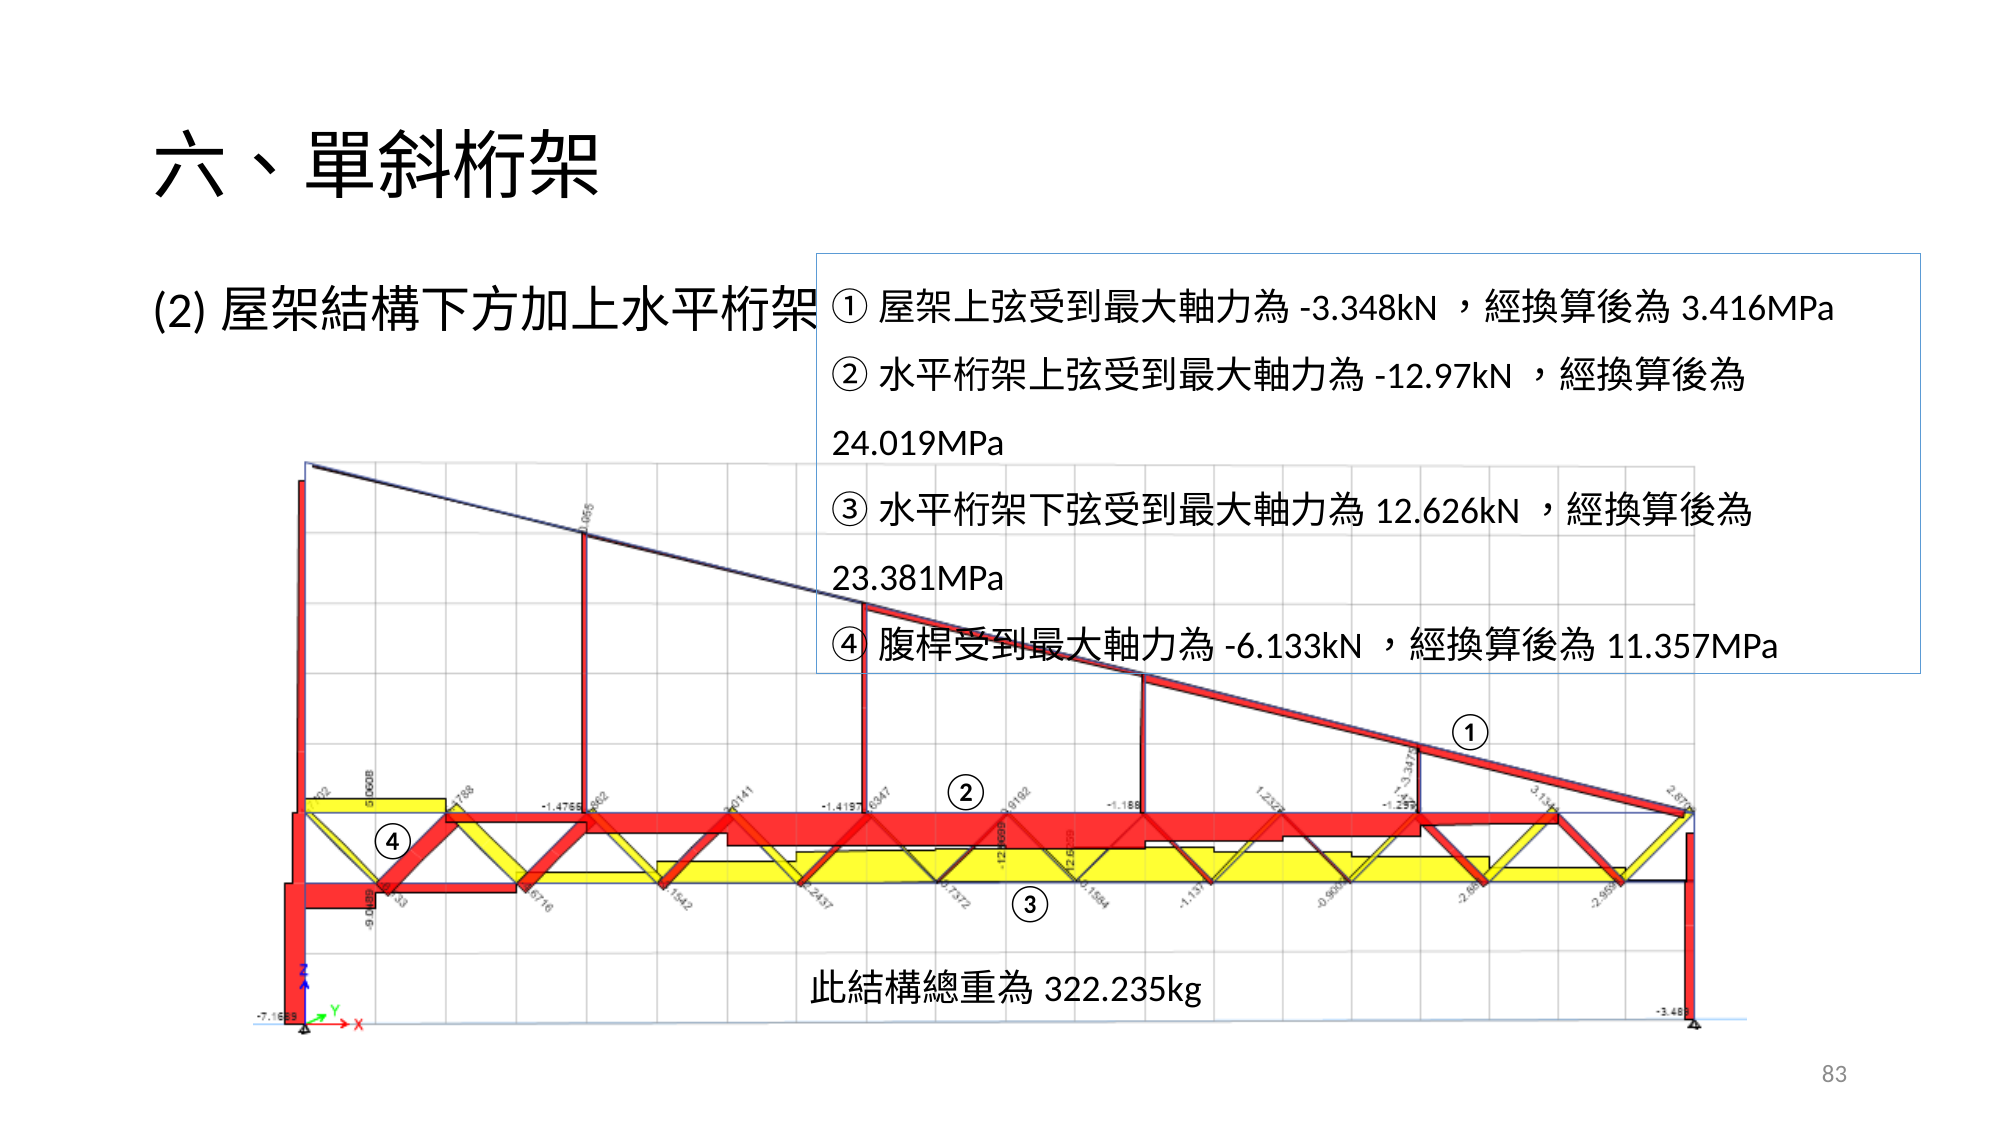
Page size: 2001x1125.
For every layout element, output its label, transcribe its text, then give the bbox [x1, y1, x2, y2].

slide_number 83 [1412, 1042, 1863, 1103]
text_box ①屋架上弦受到最大軸力為-3.348kN，經換算後為3.416MPa ②水平桁架上弦受到最大軸力為-12.97kN，經換算後為24.019MPa ③水平桁架下弦受到最大軸力為12.626kN，經換算後為23.381MPa ④腹桿受到最大軸力為-6.133kN，經換算後為11.357MPa [816, 253, 1921, 674]
picture [253, 413, 1747, 1066]
list (2)屋架結構下方加上水平桁架 [137, 239, 1863, 1103]
title 六、單斜桁架 [137, 59, 1863, 239]
